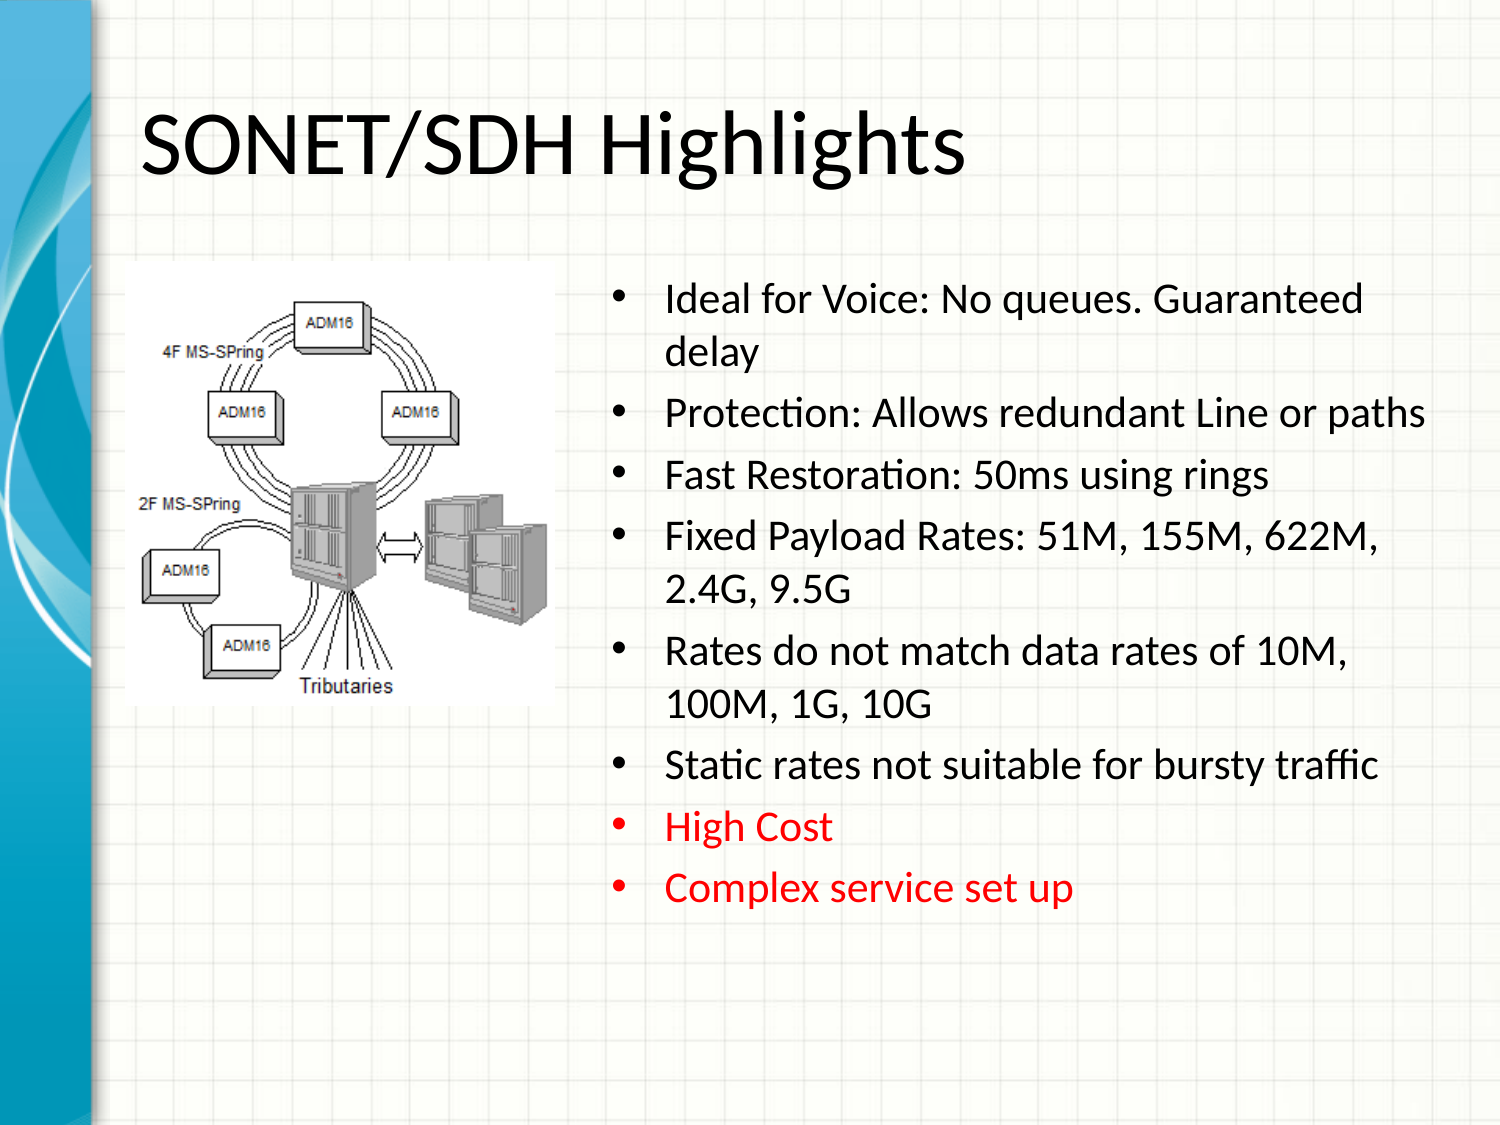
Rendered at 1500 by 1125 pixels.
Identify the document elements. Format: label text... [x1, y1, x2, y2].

title SONET/SDH Highlights [125, 44, 1450, 232]
list Ideal for Voice: No queues. Guaranteed delay Protection: Allows redundant Line or paths Fast Restoration: 50ms using rings Fixed Payload Rates: 51M, 155M, 622M, 2.4G, 9.5G Rates do not match data rates of 10M, 100M, 1G, 10G Static rates not suitable for bursty traffic High Cost Complex service set up [596, 261, 1450, 967]
picture [0, 0, 1500, 1125]
